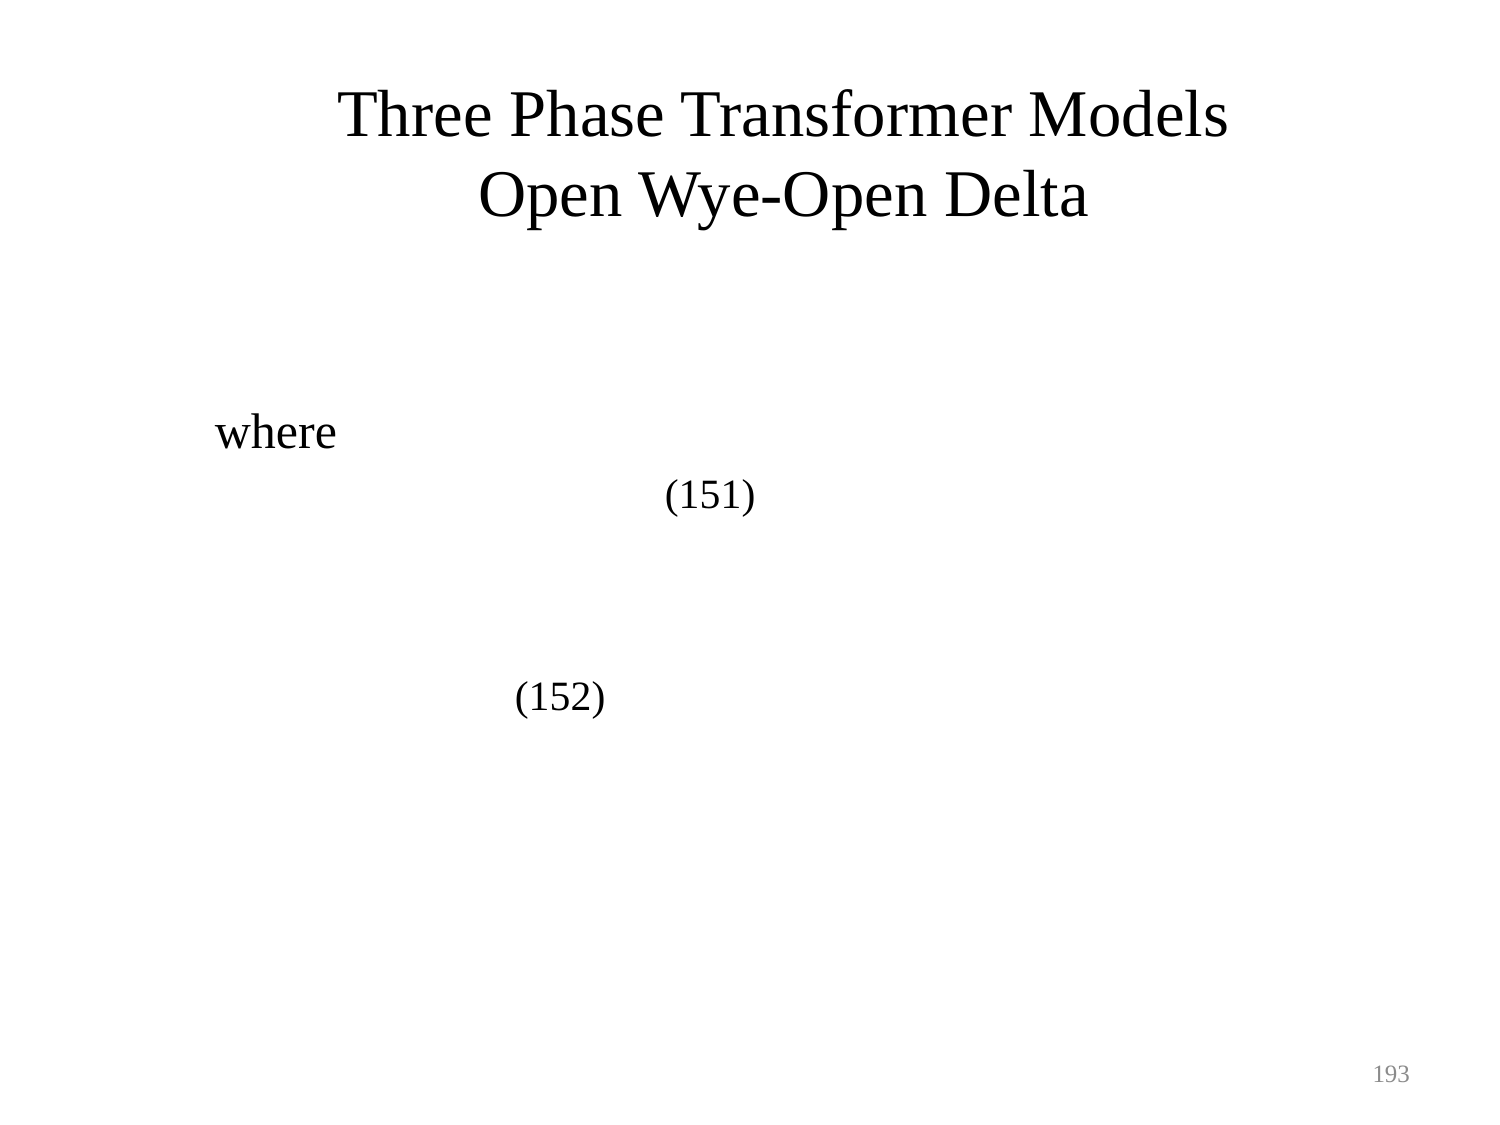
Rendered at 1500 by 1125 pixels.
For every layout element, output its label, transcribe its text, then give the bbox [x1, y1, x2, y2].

text_box Three Phase Transformer Models Open Wye-Open Delta [0, 62, 1497, 238]
slide_number 193 [1074, 1042, 1425, 1103]
